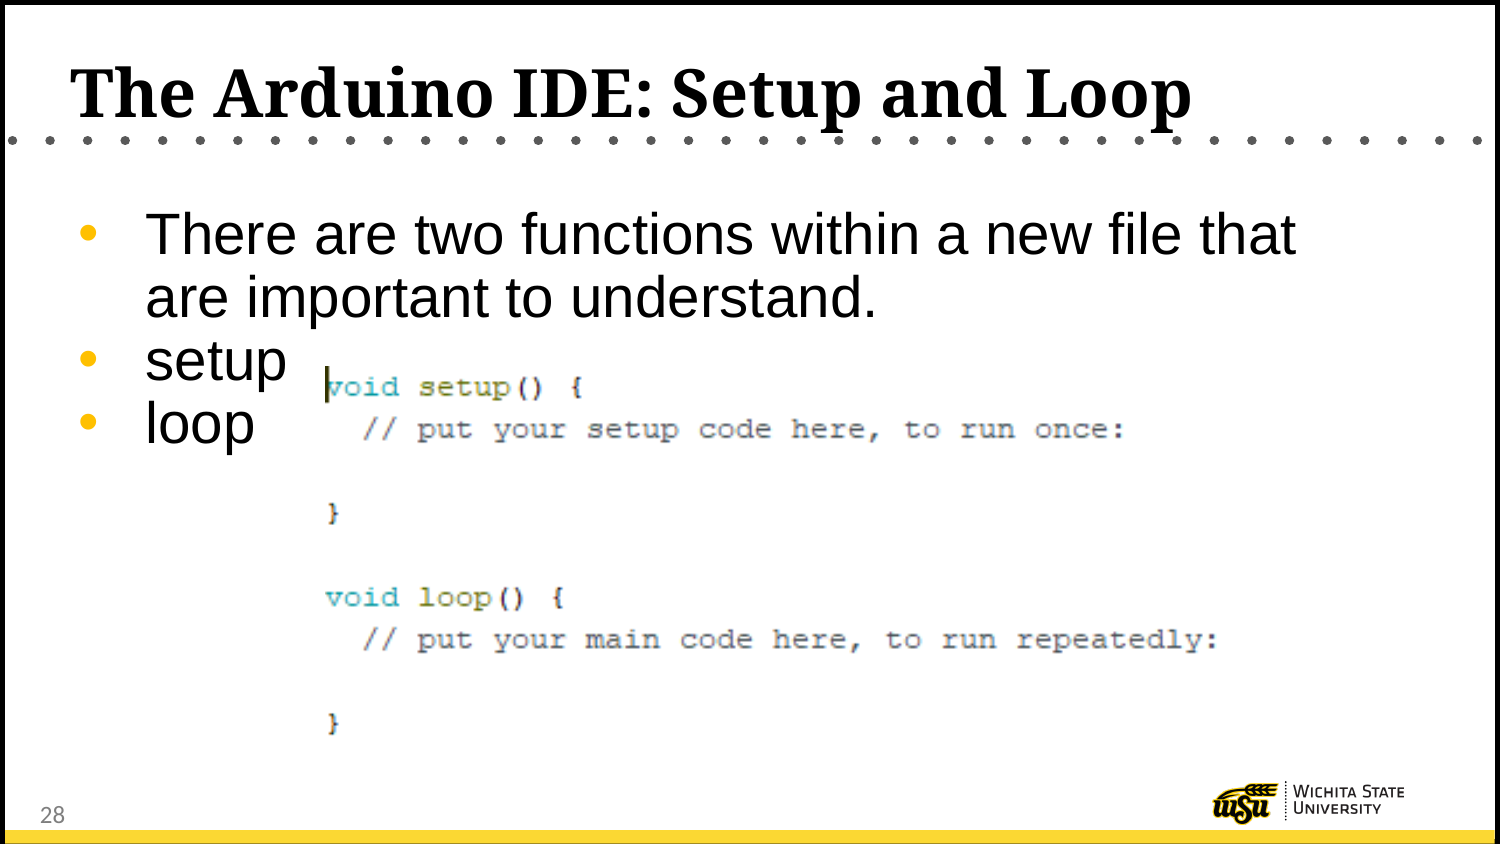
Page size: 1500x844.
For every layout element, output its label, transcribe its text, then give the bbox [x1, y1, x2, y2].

title The Arduino IDE: Setup and Loop [55, 33, 1450, 138]
picture [324, 365, 1253, 754]
picture [1212, 781, 1404, 825]
list There are two functions within a new file that are important to understand. setup loop [55, 196, 1406, 754]
